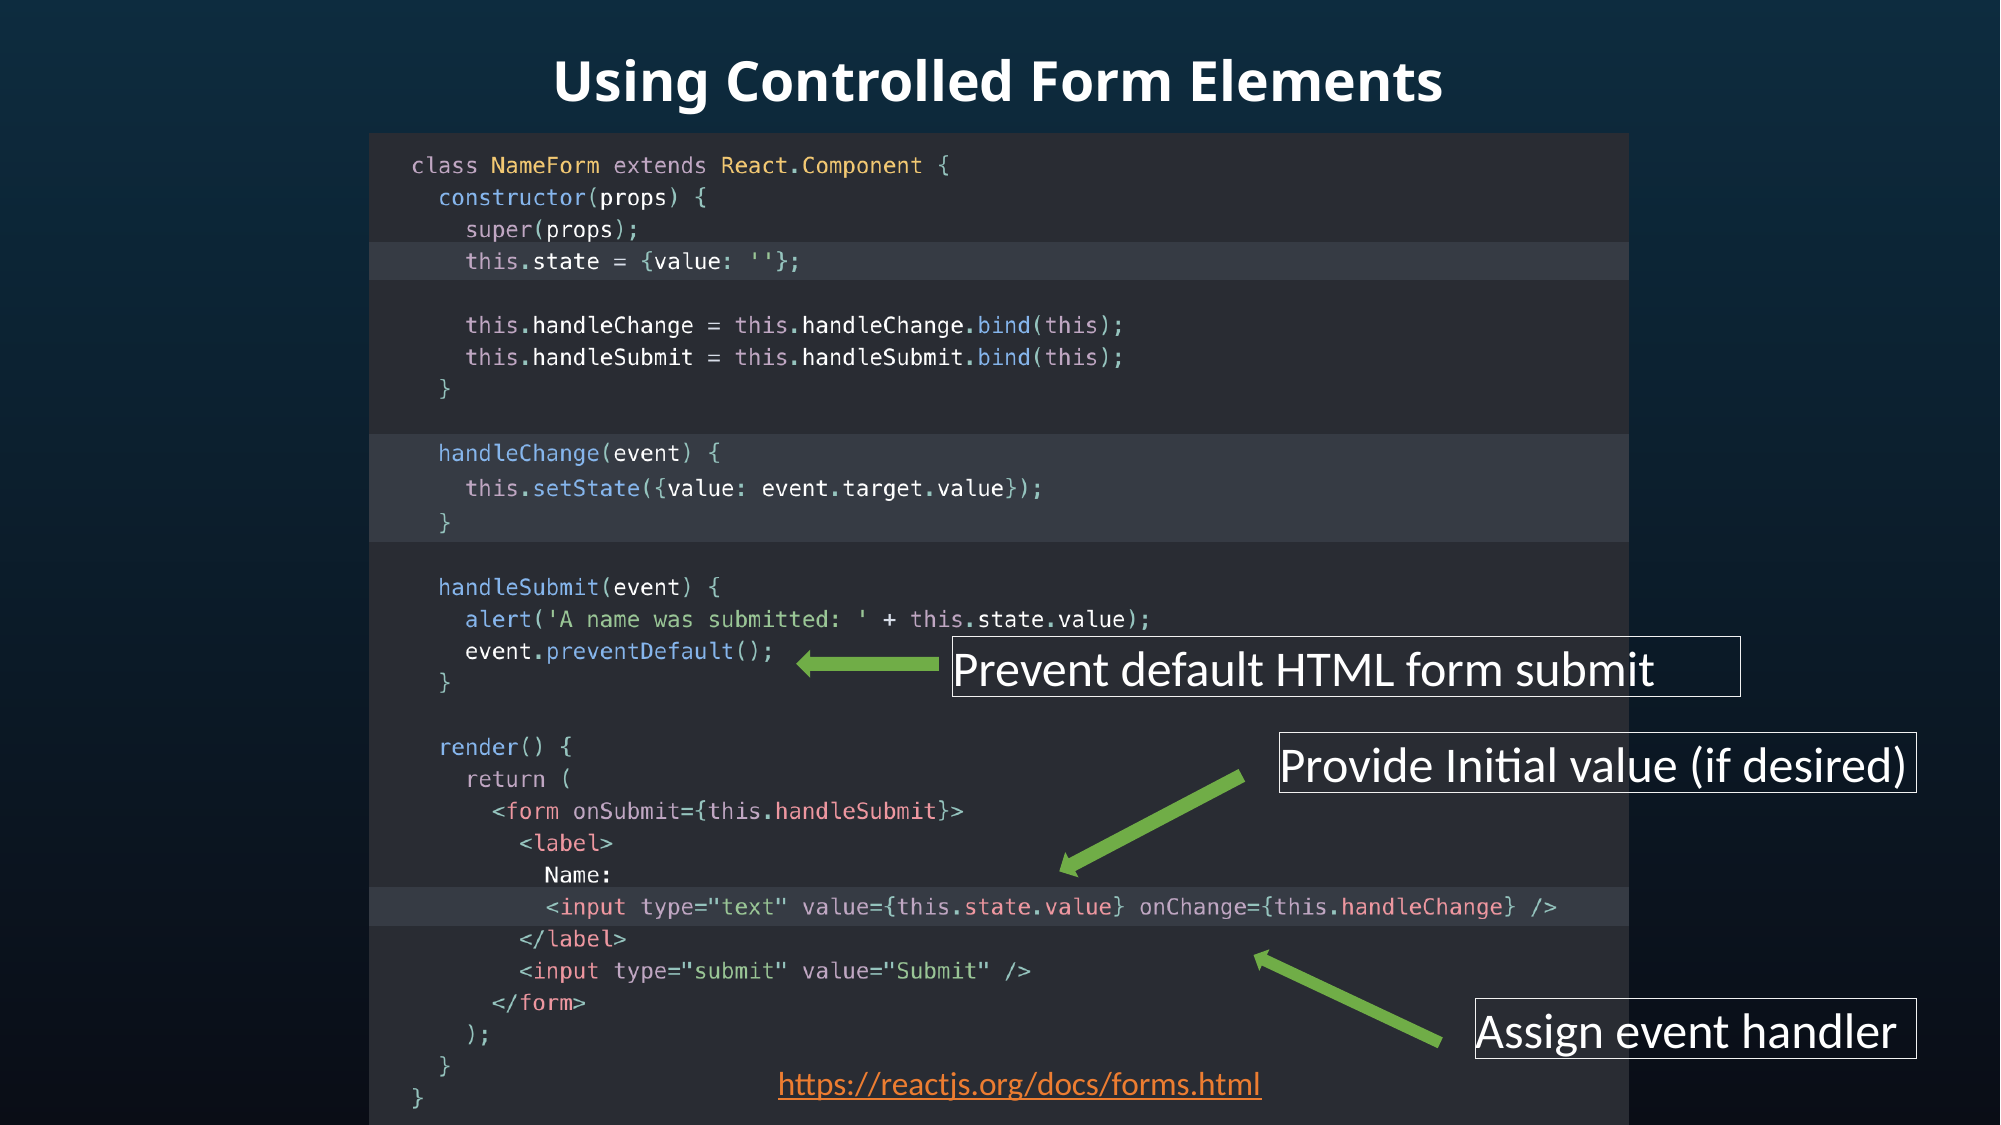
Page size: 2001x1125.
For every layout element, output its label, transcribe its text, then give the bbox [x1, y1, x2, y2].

text_box Assign event handler [1629, 998, 1917, 1059]
text_box Prevent default HTML form submit [1629, 636, 1741, 697]
text_box Provide Initial value (if desired) [1629, 732, 1917, 793]
picture [369, 133, 1629, 1125]
title Using Controlled Form Elements [81, 33, 1917, 134]
